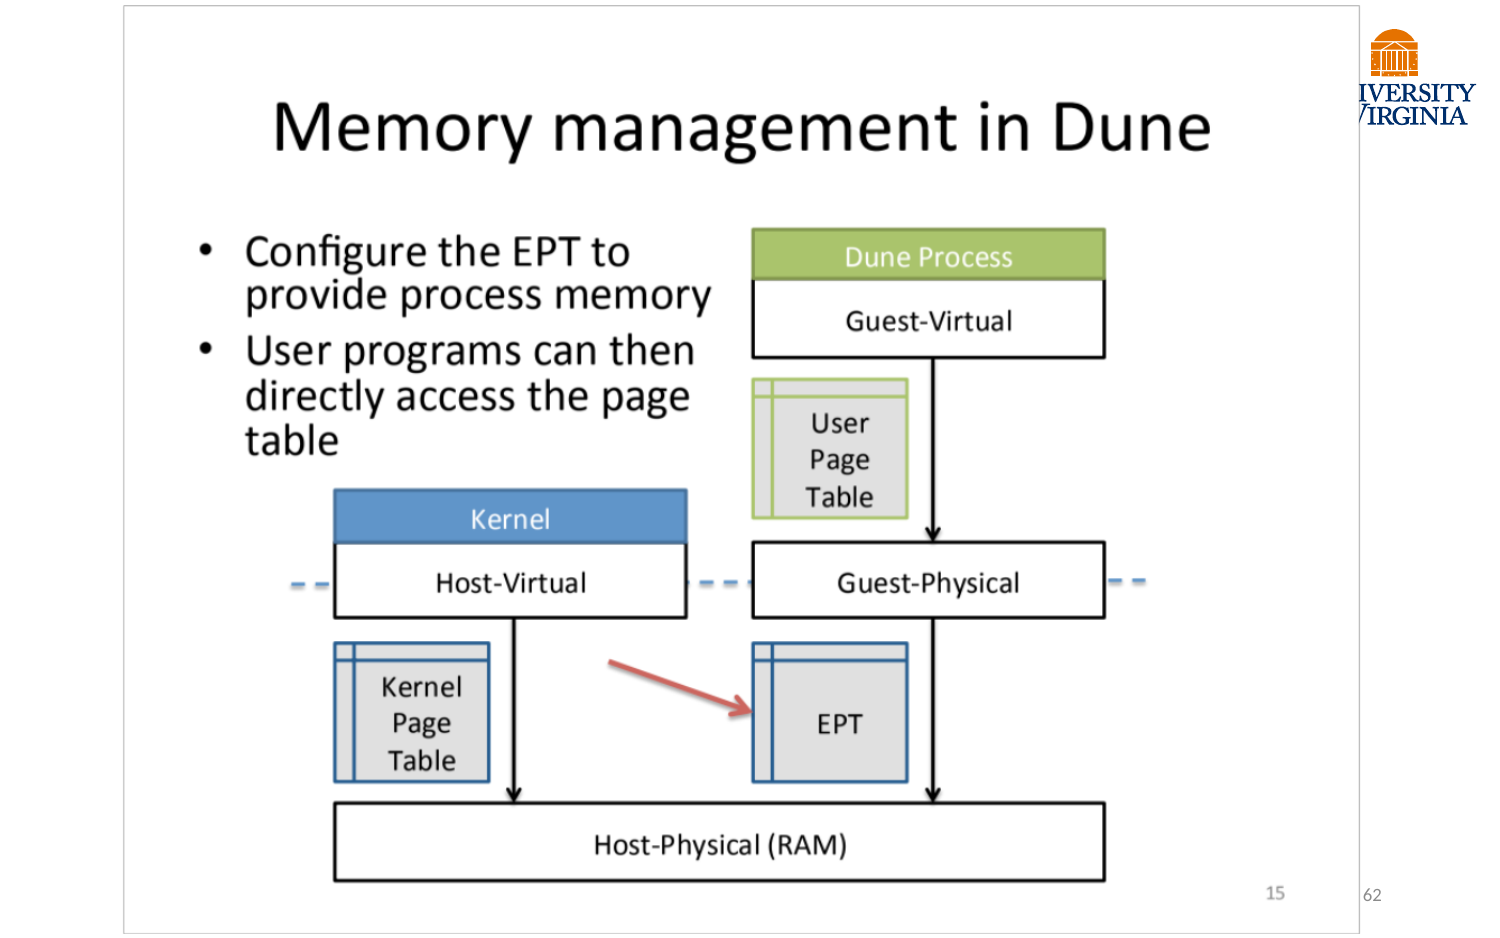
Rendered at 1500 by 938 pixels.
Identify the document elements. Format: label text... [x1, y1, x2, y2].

slide_number 62 [1231, 868, 1397, 919]
picture [248, 0, 1231, 938]
